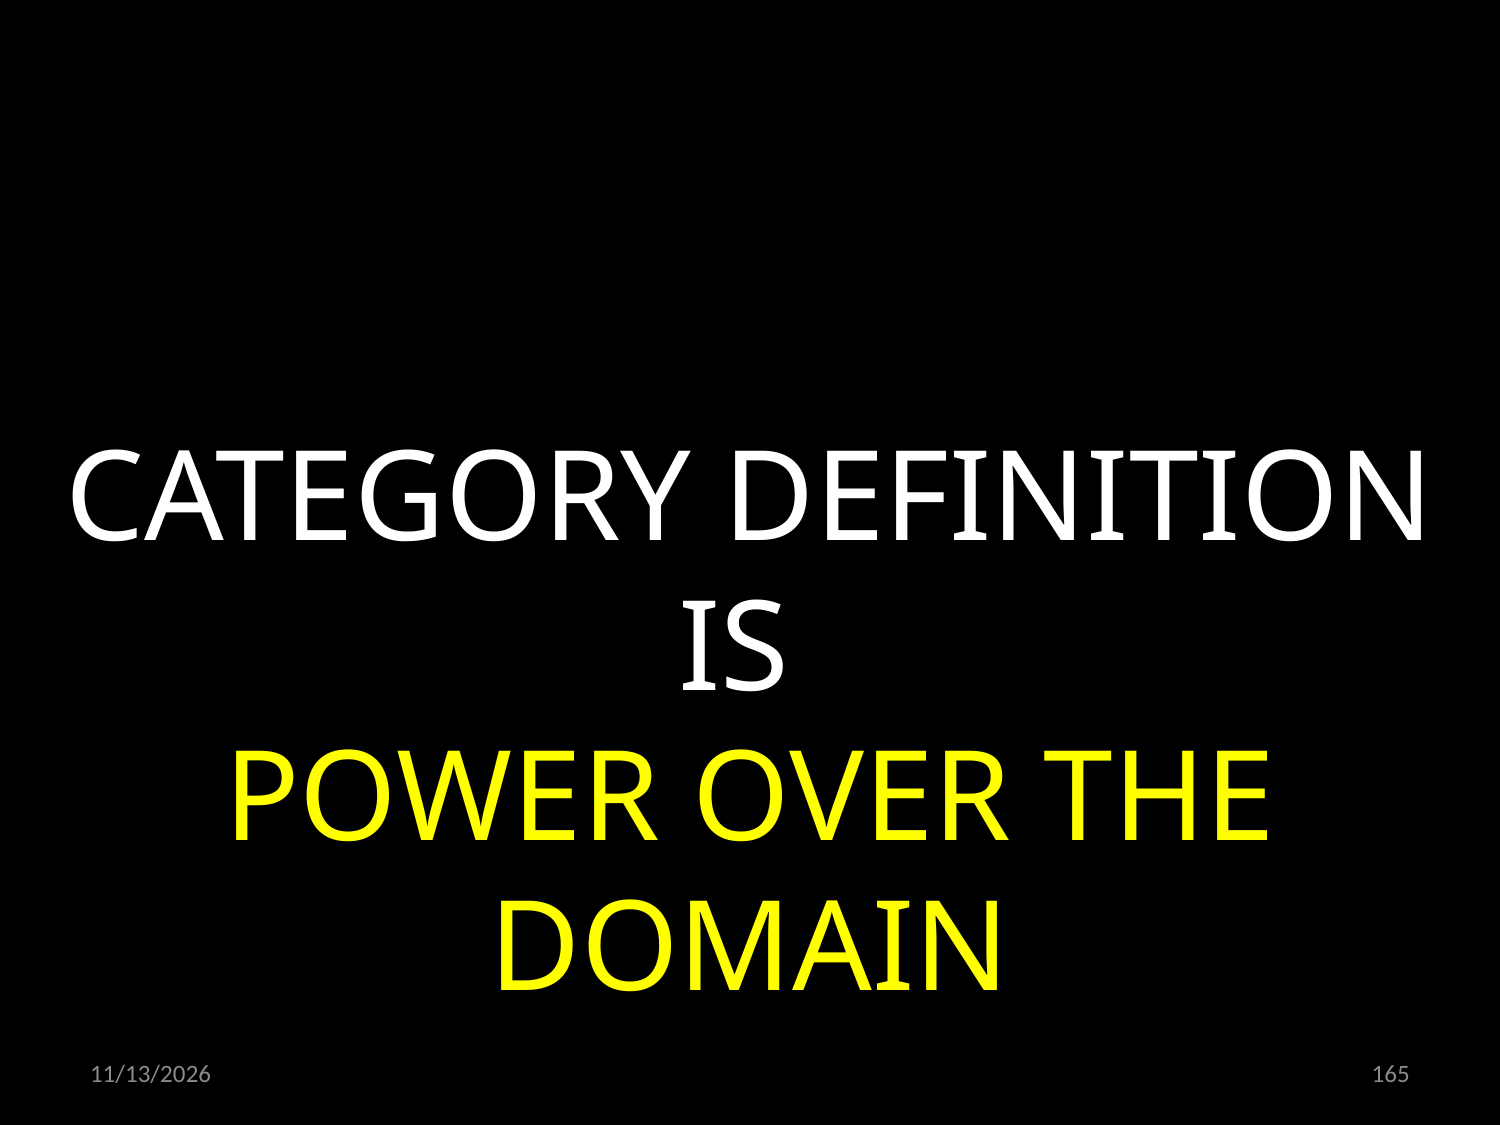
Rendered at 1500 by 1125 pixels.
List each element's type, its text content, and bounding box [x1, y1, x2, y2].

slide_number 165 [1074, 1042, 1425, 1103]
list CATEGORY DEFINITION IS POWER OVER THE DOMAIN [0, 408, 1500, 510]
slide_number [75, 1042, 425, 1103]
